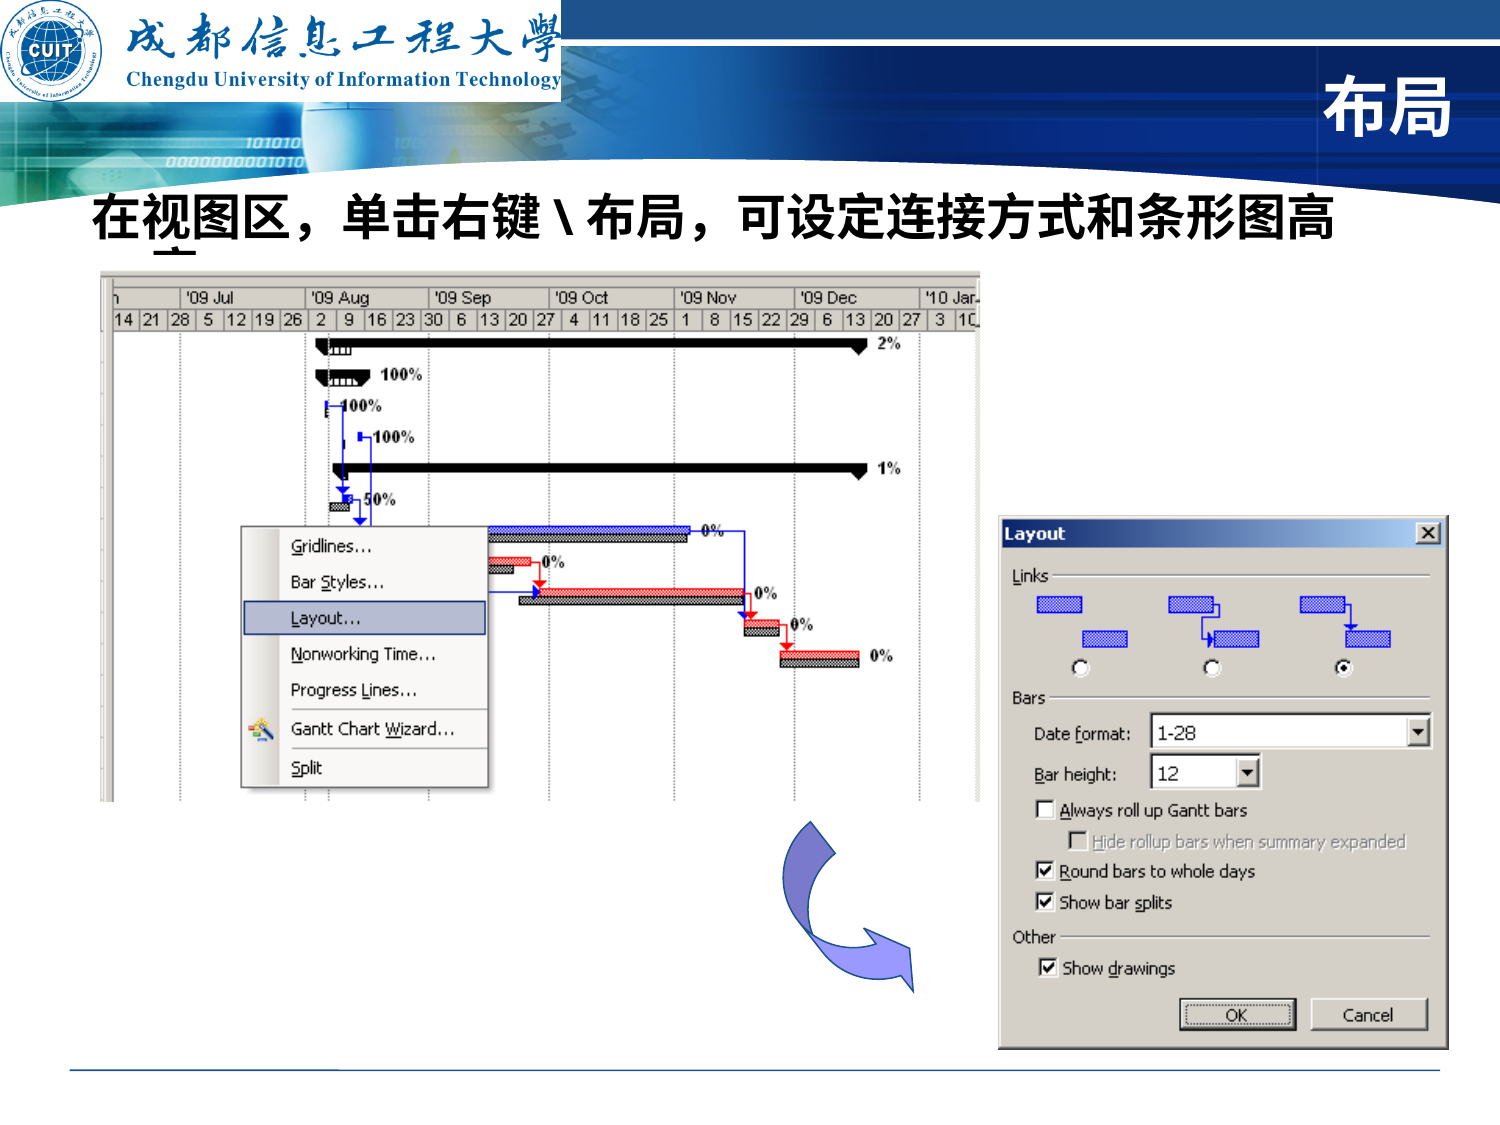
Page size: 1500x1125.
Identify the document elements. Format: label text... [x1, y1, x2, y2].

picture [99, 255, 981, 802]
text_box [783, 821, 914, 992]
picture [0, 0, 1500, 206]
title 布局 [182, 54, 1471, 155]
list 在视图区，单击右键\布局，可设定连接方式和条形图高度 [76, 184, 1400, 256]
picture [997, 515, 1449, 1050]
